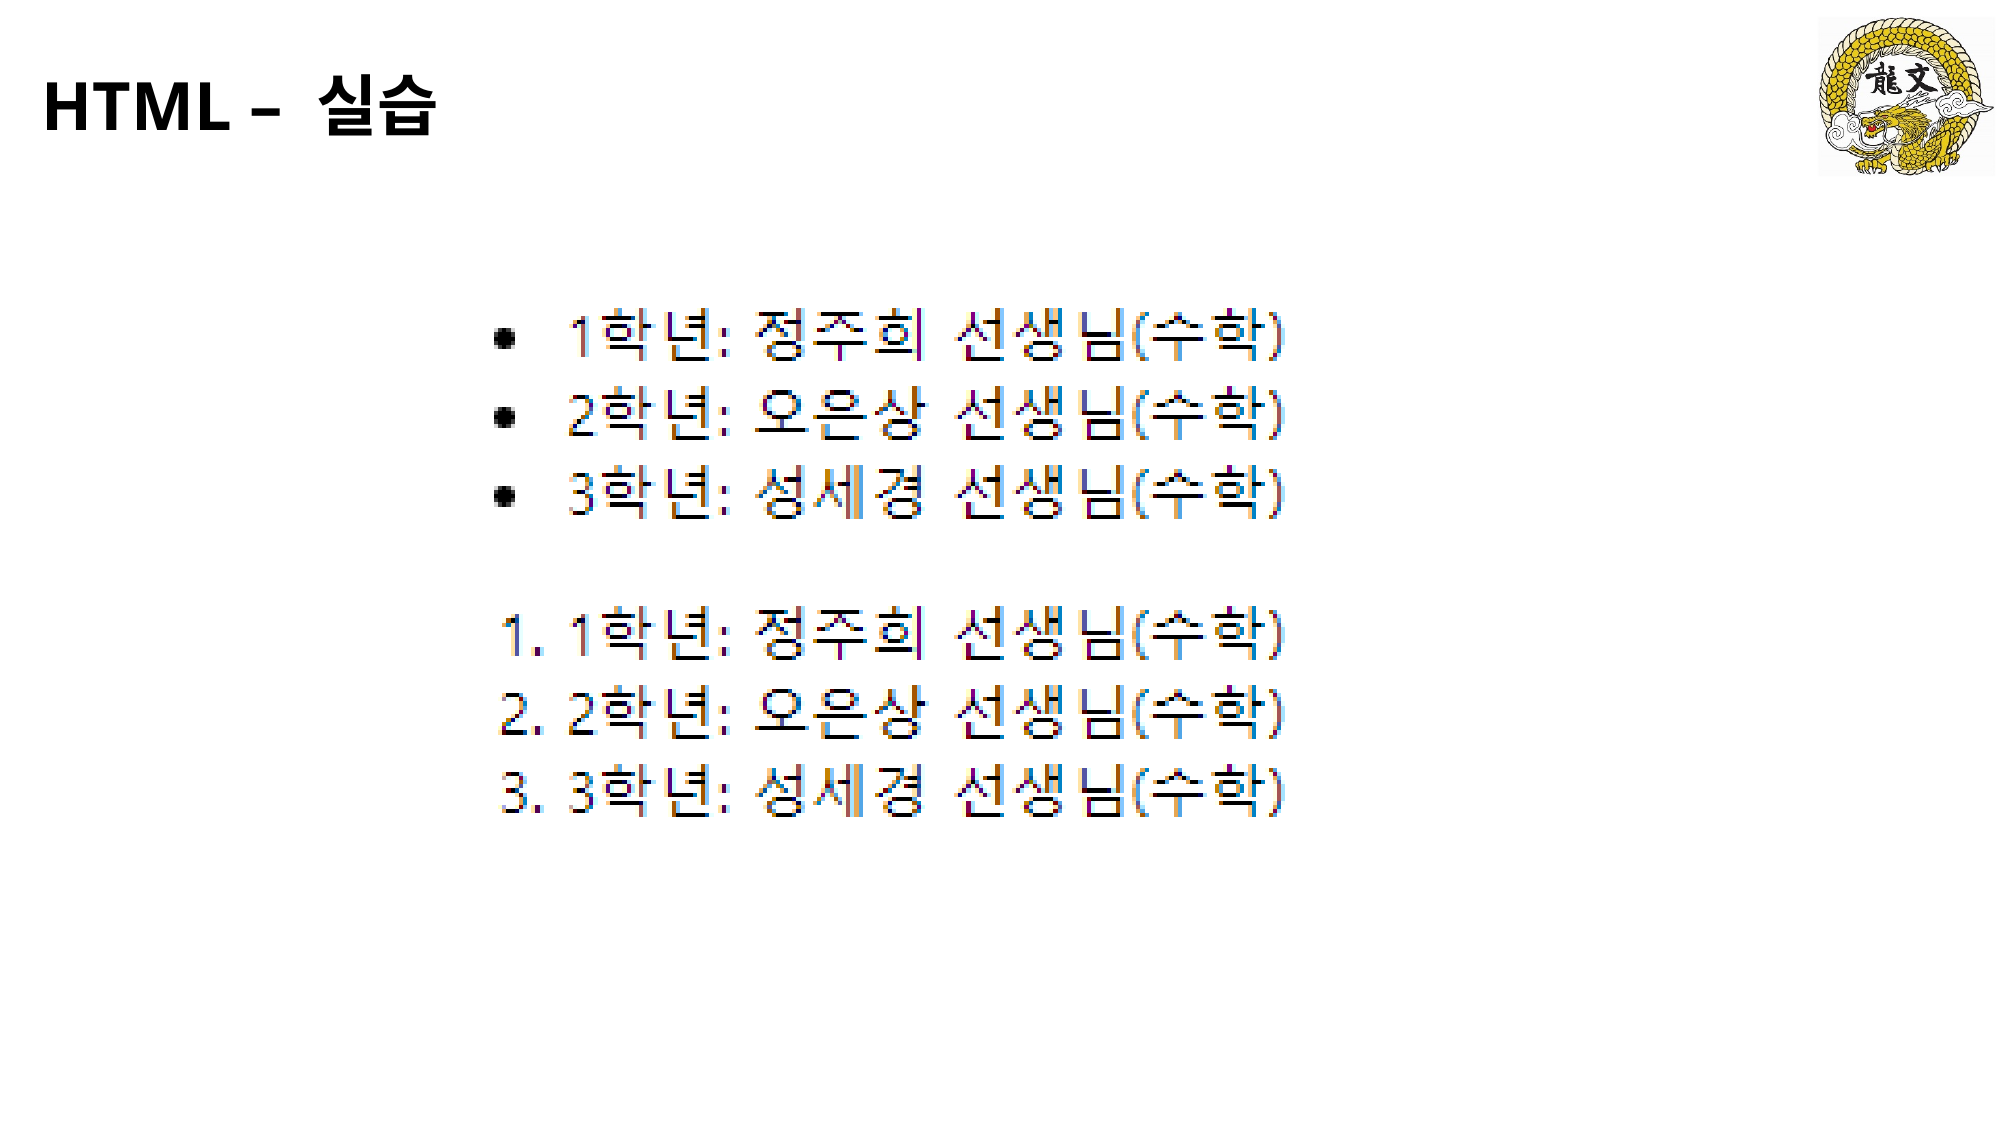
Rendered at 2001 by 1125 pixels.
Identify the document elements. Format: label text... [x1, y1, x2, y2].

picture [1799, 0, 2000, 200]
picture [395, 279, 1547, 905]
text_box HTML – 실습 [27, 56, 594, 151]
